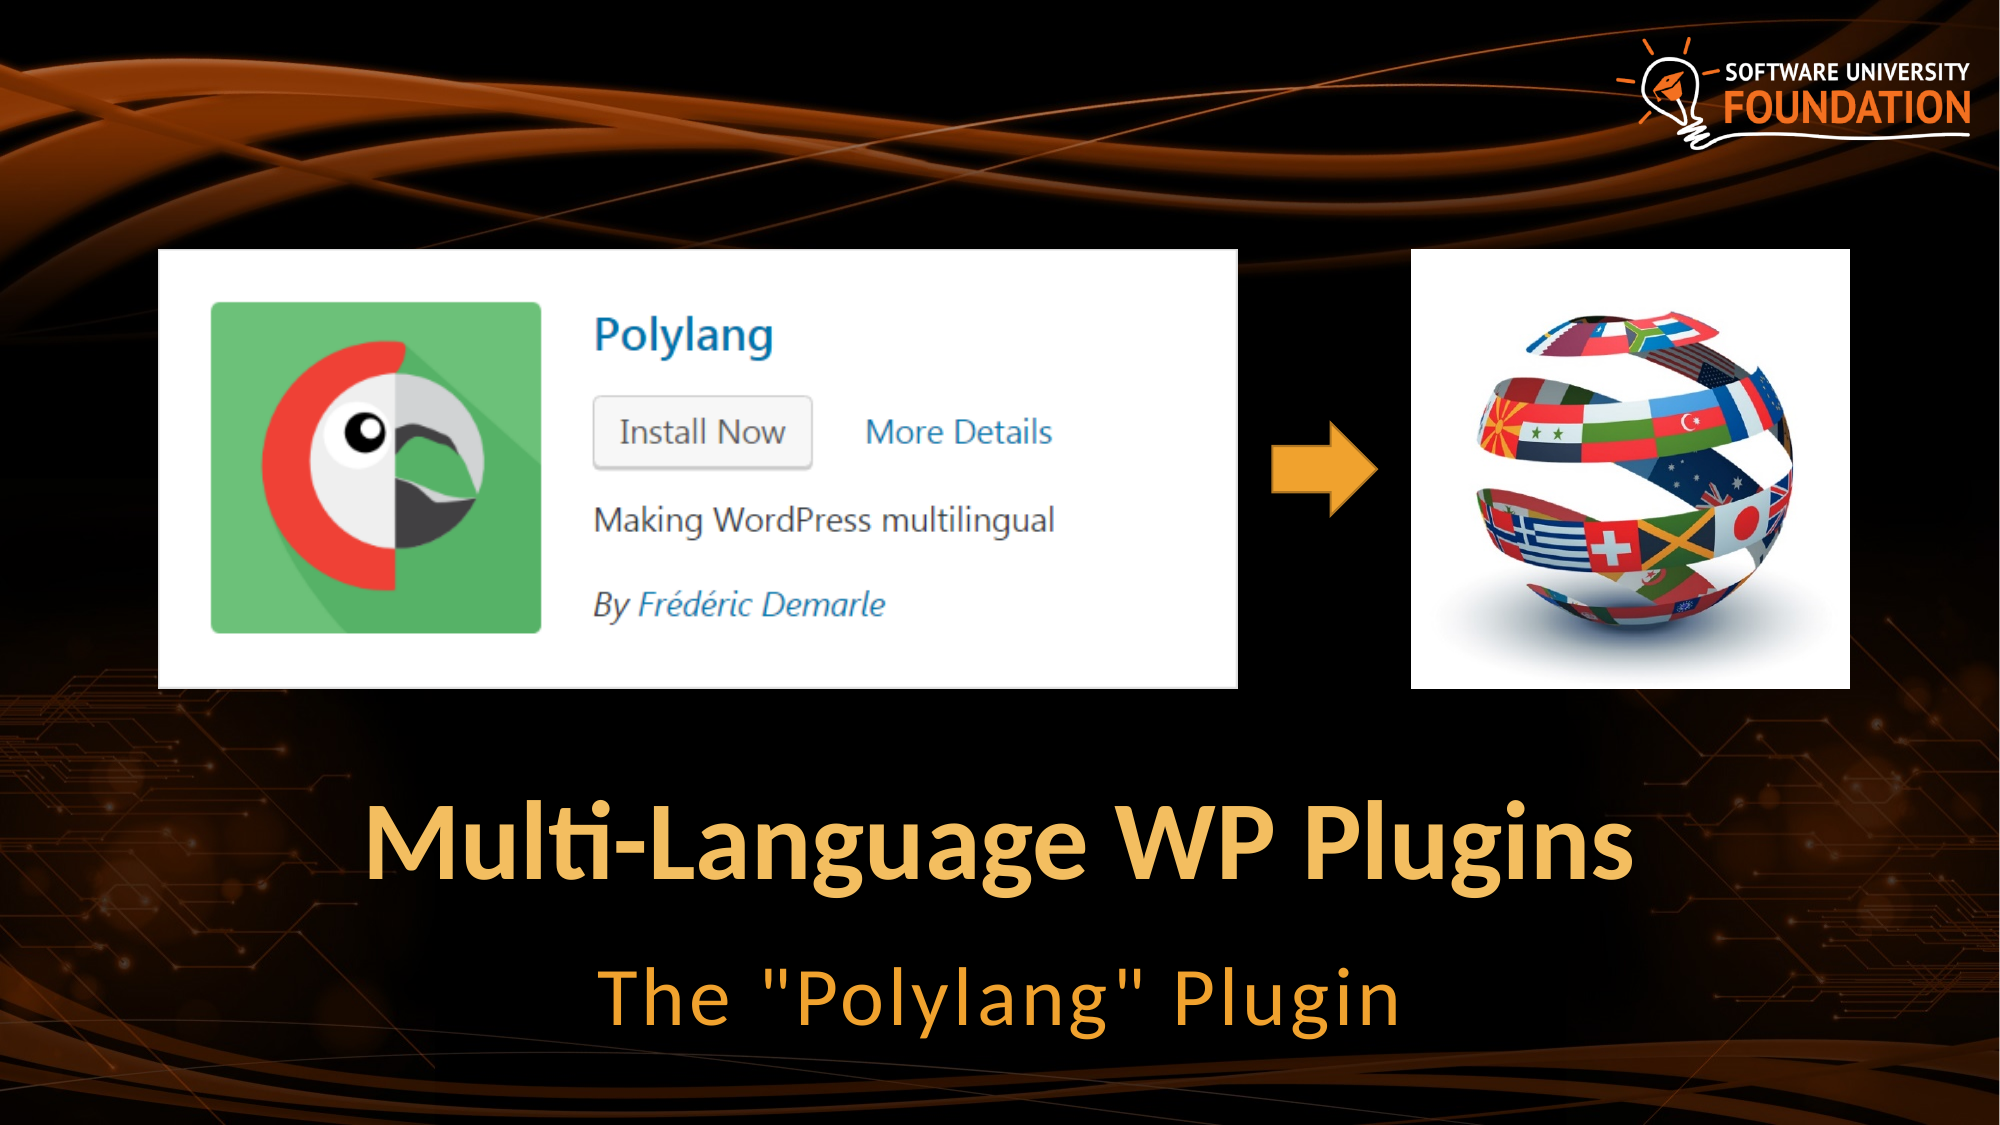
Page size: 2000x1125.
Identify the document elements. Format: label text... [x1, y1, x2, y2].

title Multi-Language WP Plugins [99, 774, 1900, 910]
picture [0, 0, 2000, 1125]
list The "Polylang" Plugin [99, 931, 1900, 1050]
text_box [1271, 420, 1379, 518]
